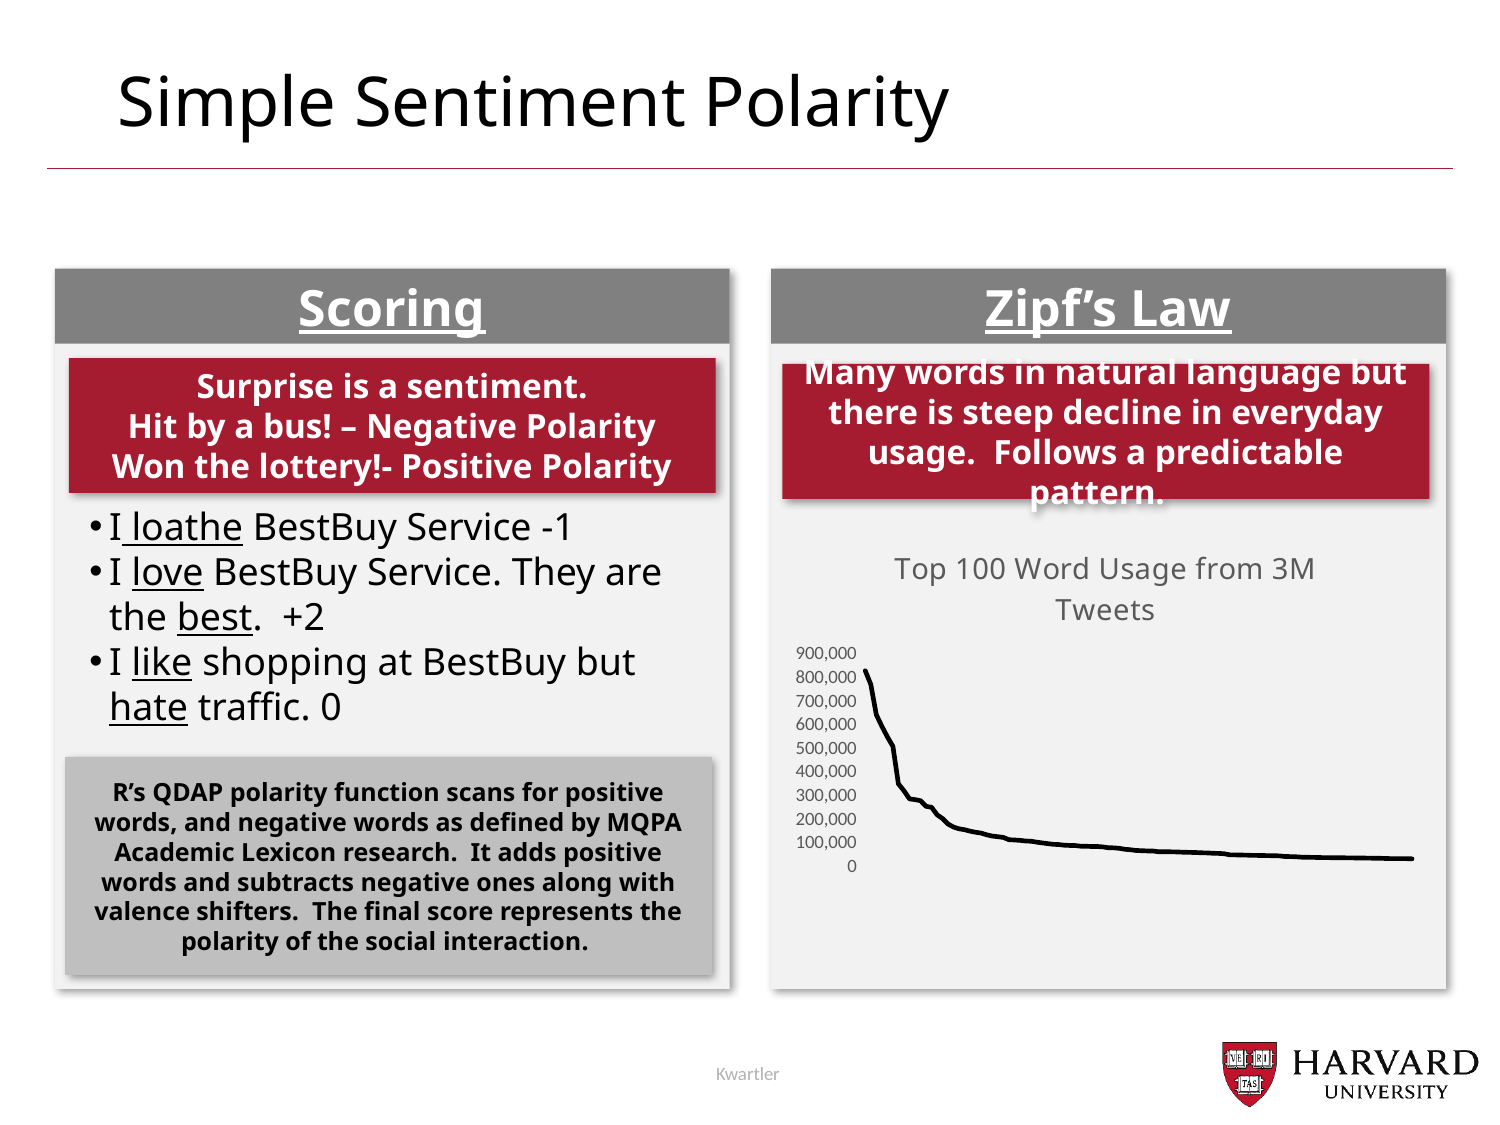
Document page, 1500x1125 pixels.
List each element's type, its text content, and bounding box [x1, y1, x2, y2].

text_box Many words in natural language but there is steep decline in everyday usage. Follows a predictable pattern. [781, 363, 1430, 500]
chart [782, 524, 1428, 885]
text_box [770, 345, 1447, 990]
text_box I loathe BestBuy Service -1 I love BestBuy Service. They are the best. +2 I like shopping at BestBuy but hate traffic. 0 [74, 504, 711, 736]
text_box Surprise is a sentiment. Hit by a bus! – Negative Polarity Won the lottery!- Positive Polarity [68, 357, 717, 494]
picture [1200, 1024, 1500, 1125]
title Simple Sentiment Polarity [103, 59, 1397, 157]
text_box Scoring [54, 268, 731, 345]
text_box R’s QDAP polarity function scans for positive words, and negative words as defined by MQPA Academic Lexicon research. It adds positive words and subtracts negative ones along with valence shifters. The final score represents the polarity of the social interaction. [64, 756, 713, 976]
text_box Zipf’s Law [770, 268, 1447, 345]
text_box [54, 345, 731, 990]
footer Kwartler [496, 1042, 1004, 1103]
